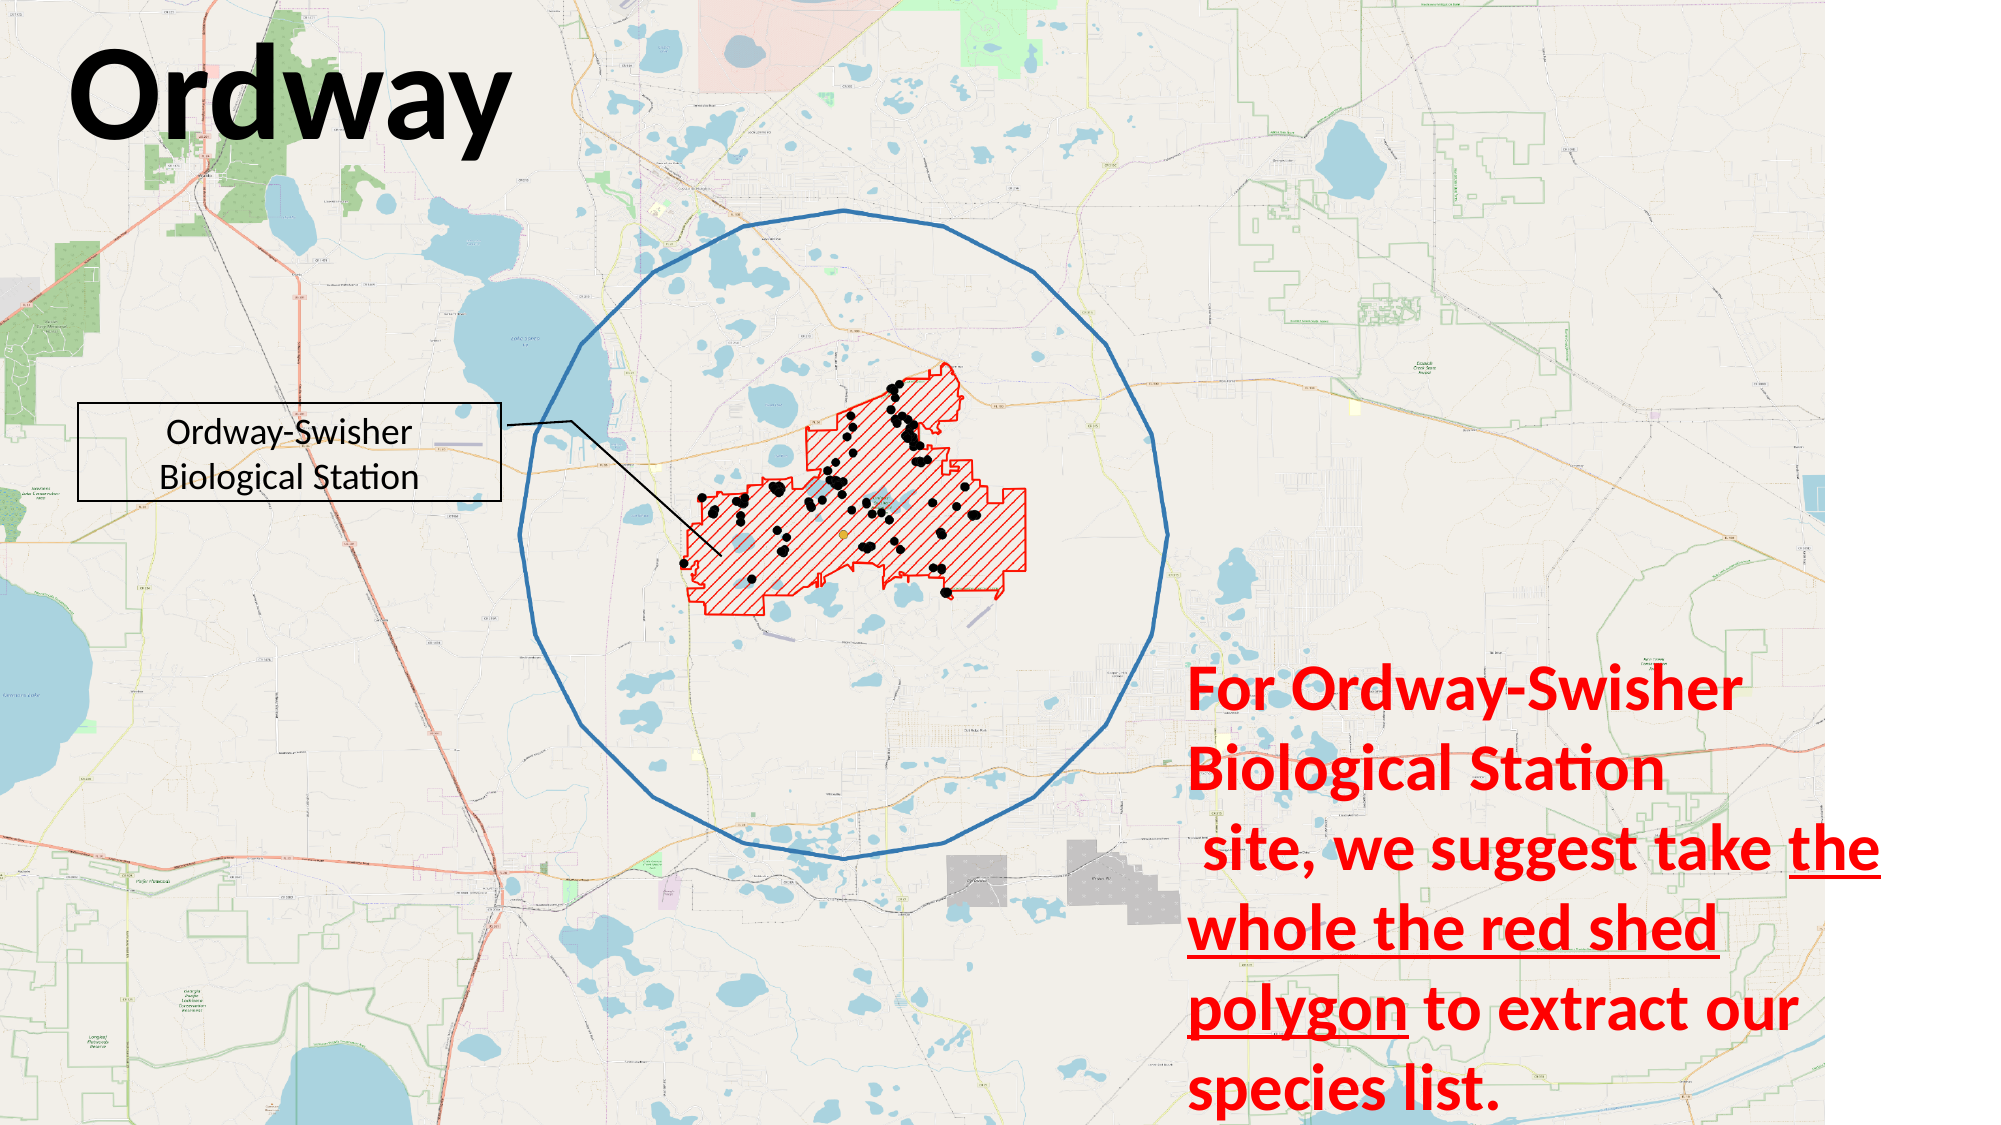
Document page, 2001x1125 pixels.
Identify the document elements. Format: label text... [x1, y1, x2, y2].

picture [0, 0, 1825, 1125]
text_box For Ordway-Swisher Biological Station site, we suggest take the whole the red shed polygon to extract our species list. [1825, 636, 1954, 1125]
